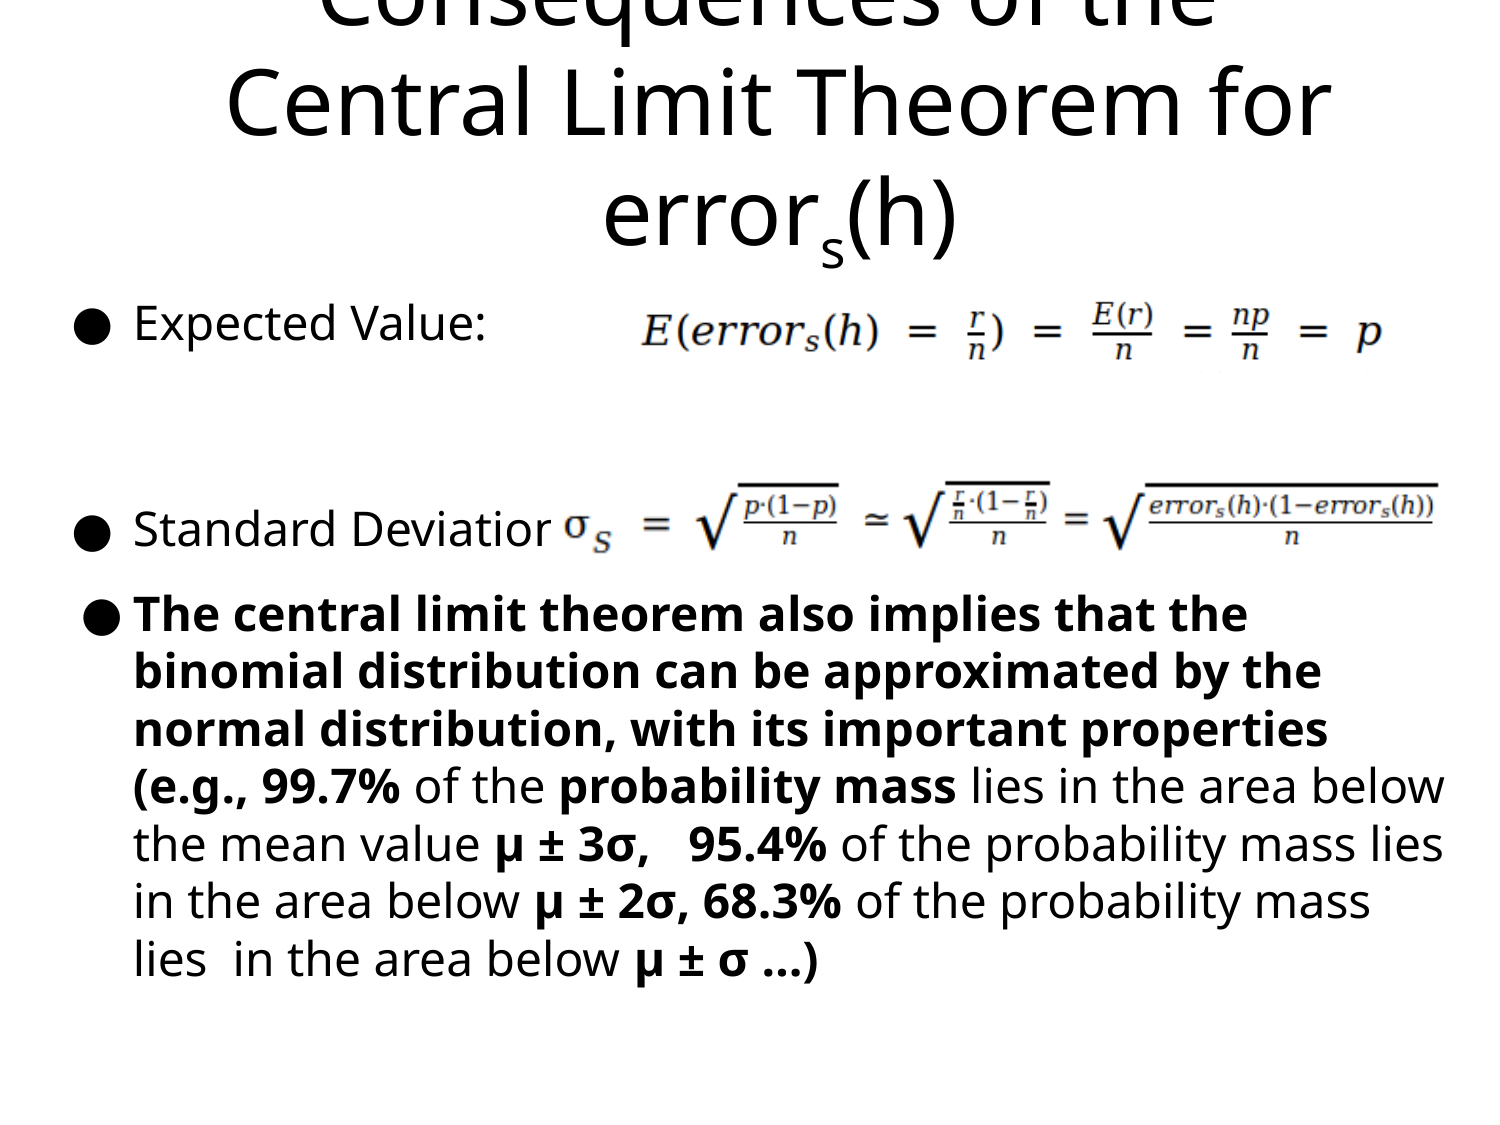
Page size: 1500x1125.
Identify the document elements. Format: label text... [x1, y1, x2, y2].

list Expected Value: Standard Deviation: The central limit theorem also implies that the binomial distribution can be approximated by the normal distribution, with its important properties (e.g., 99.7% of the probability mass lies in the area below the mean value μ ± 3σ, 95.4% of the probability mass lies in the area below μ ± 2σ, 68.3% of the probability mass lies in the area below μ ± σ …) [42, 276, 1467, 578]
title Consequences of the Central Limit Theorem for errors(h) [71, 24, 1488, 188]
picture [632, 288, 1401, 374]
picture [550, 474, 1450, 577]
